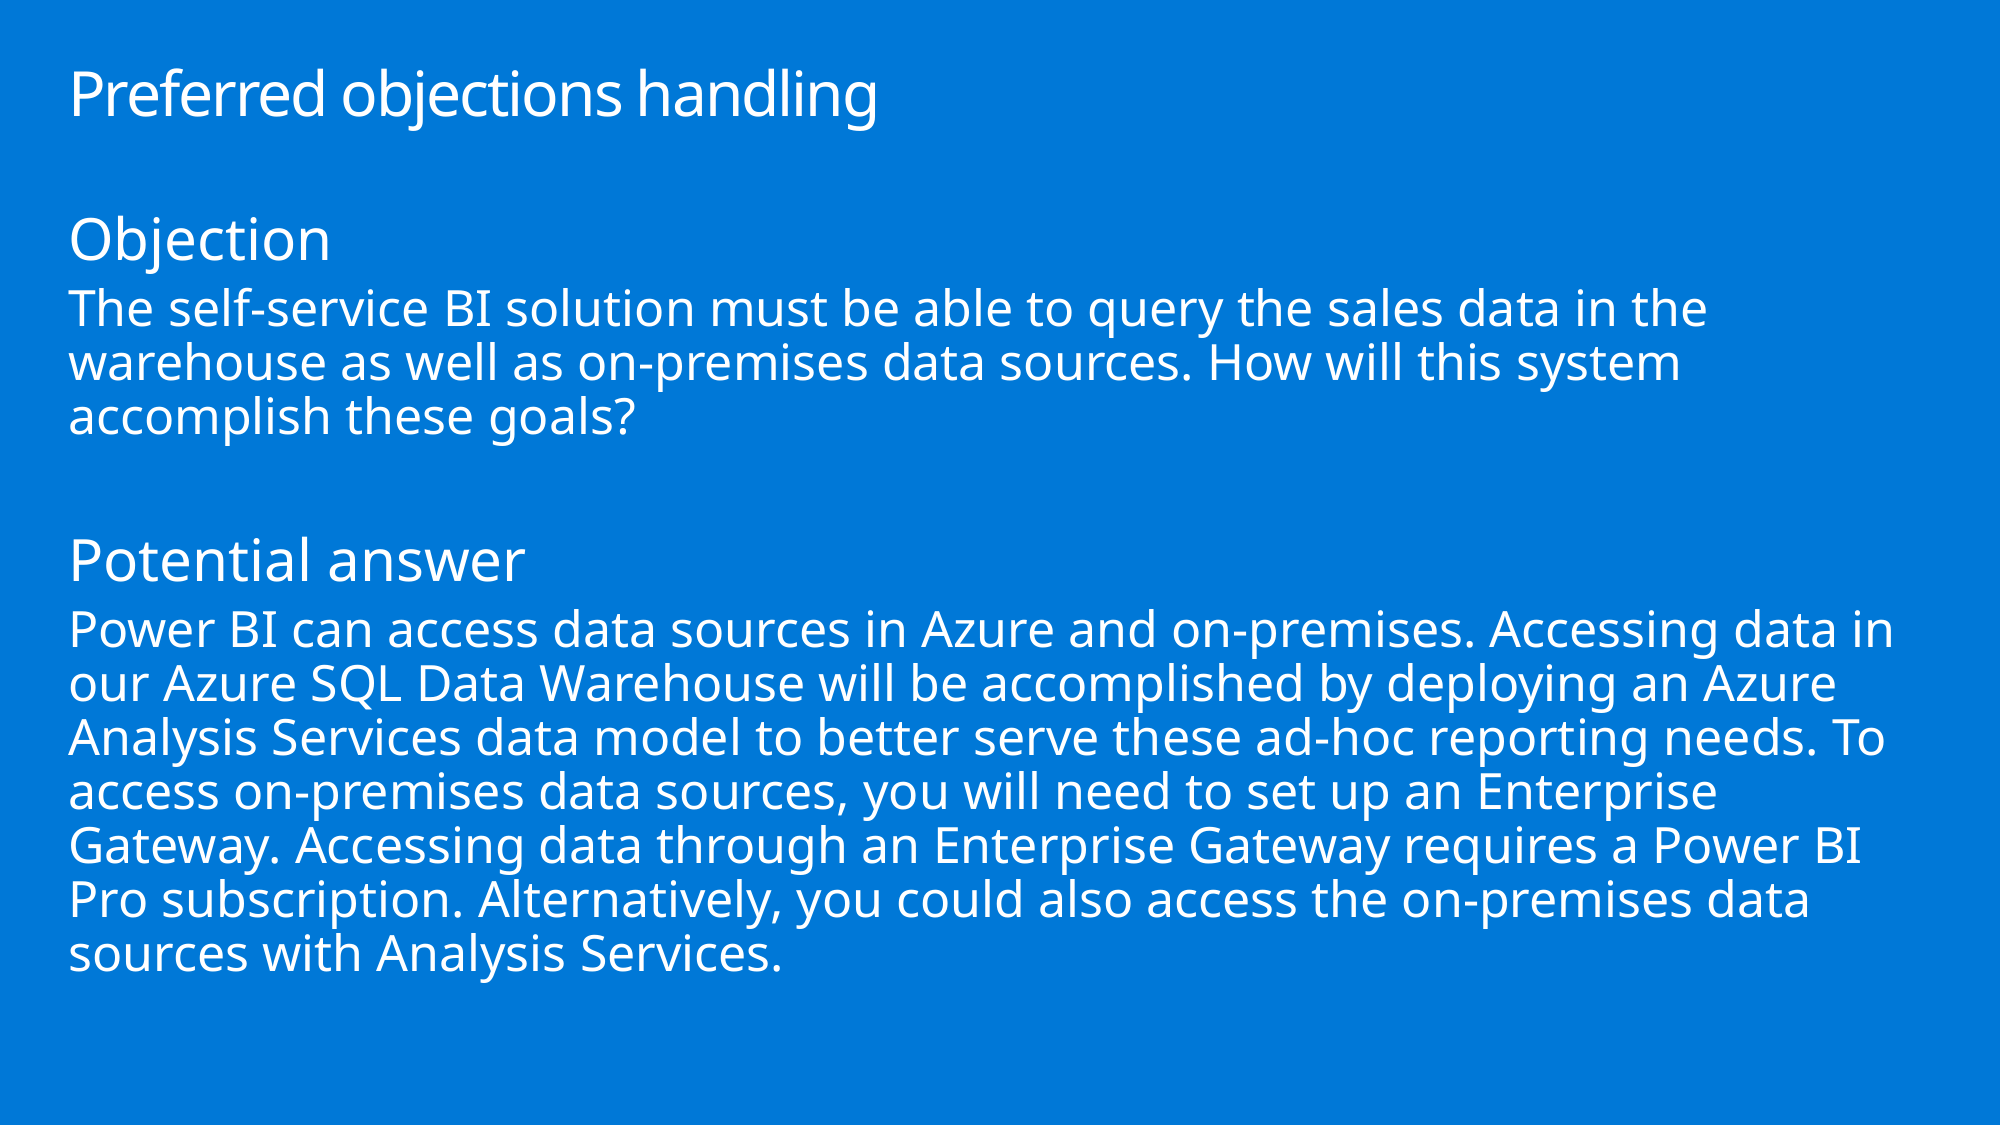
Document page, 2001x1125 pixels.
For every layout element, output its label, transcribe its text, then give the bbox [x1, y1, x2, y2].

title Preferred objections handling [44, 47, 1957, 196]
list Objection The self-service BI solution must be able to query the sales data in the warehouse as well as on-premises data sources. How will this system accomplish these goals? Potential answer Power BI can access data sources in Azure and on-premises. Accessing data in our Azure SQL Data Warehouse will be accomplished by deploying an Azure Analysis Services data model to better serve these ad-hoc reporting needs. To access on-premises data sources, you will need to set up an Enterprise Gateway. Accessing data through an Enterprise Gateway requires a Power BI Pro subscription. Alternatively, you could also access the on-premises data sources with Analysis Services. [44, 196, 1956, 532]
